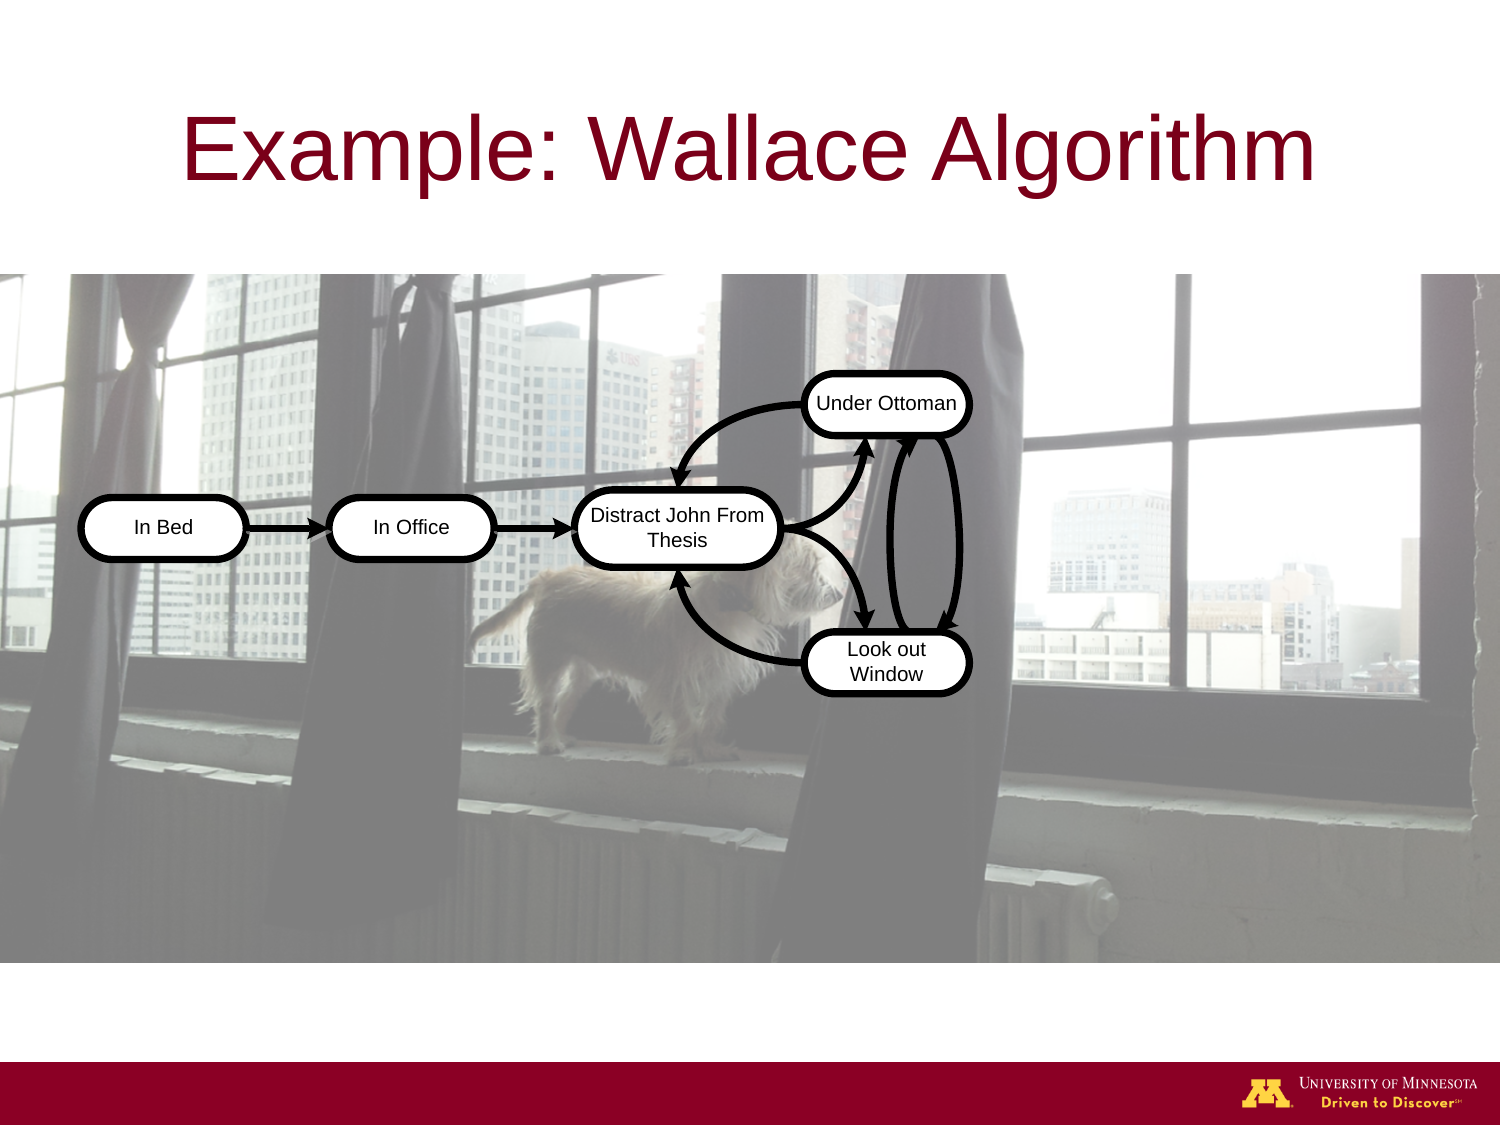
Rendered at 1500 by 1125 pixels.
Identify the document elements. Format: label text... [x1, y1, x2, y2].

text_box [74, 274, 1451, 788]
text_box [0, 274, 1500, 963]
picture [0, 1062, 1500, 1125]
title Example: Wallace Algorithm [112, 49, 1388, 238]
